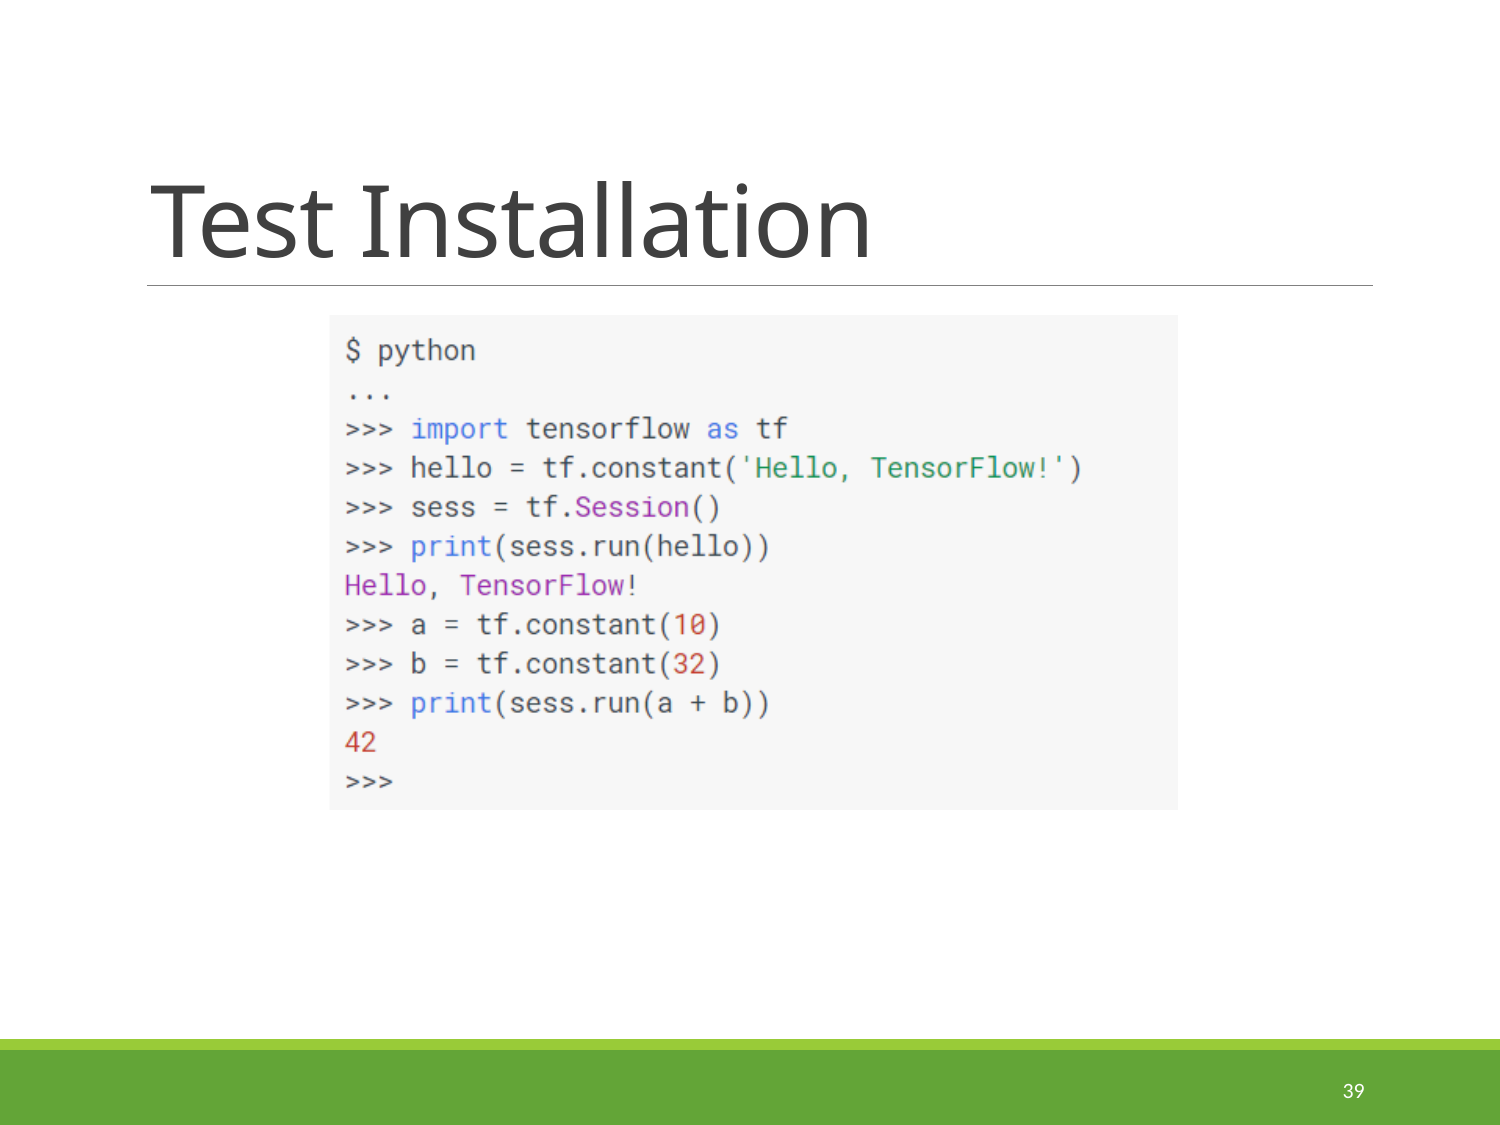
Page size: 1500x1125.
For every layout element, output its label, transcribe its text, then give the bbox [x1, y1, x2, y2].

title Test Installation [135, 47, 1373, 285]
slide_number 39 [1218, 1059, 1380, 1120]
picture [322, 315, 1178, 810]
